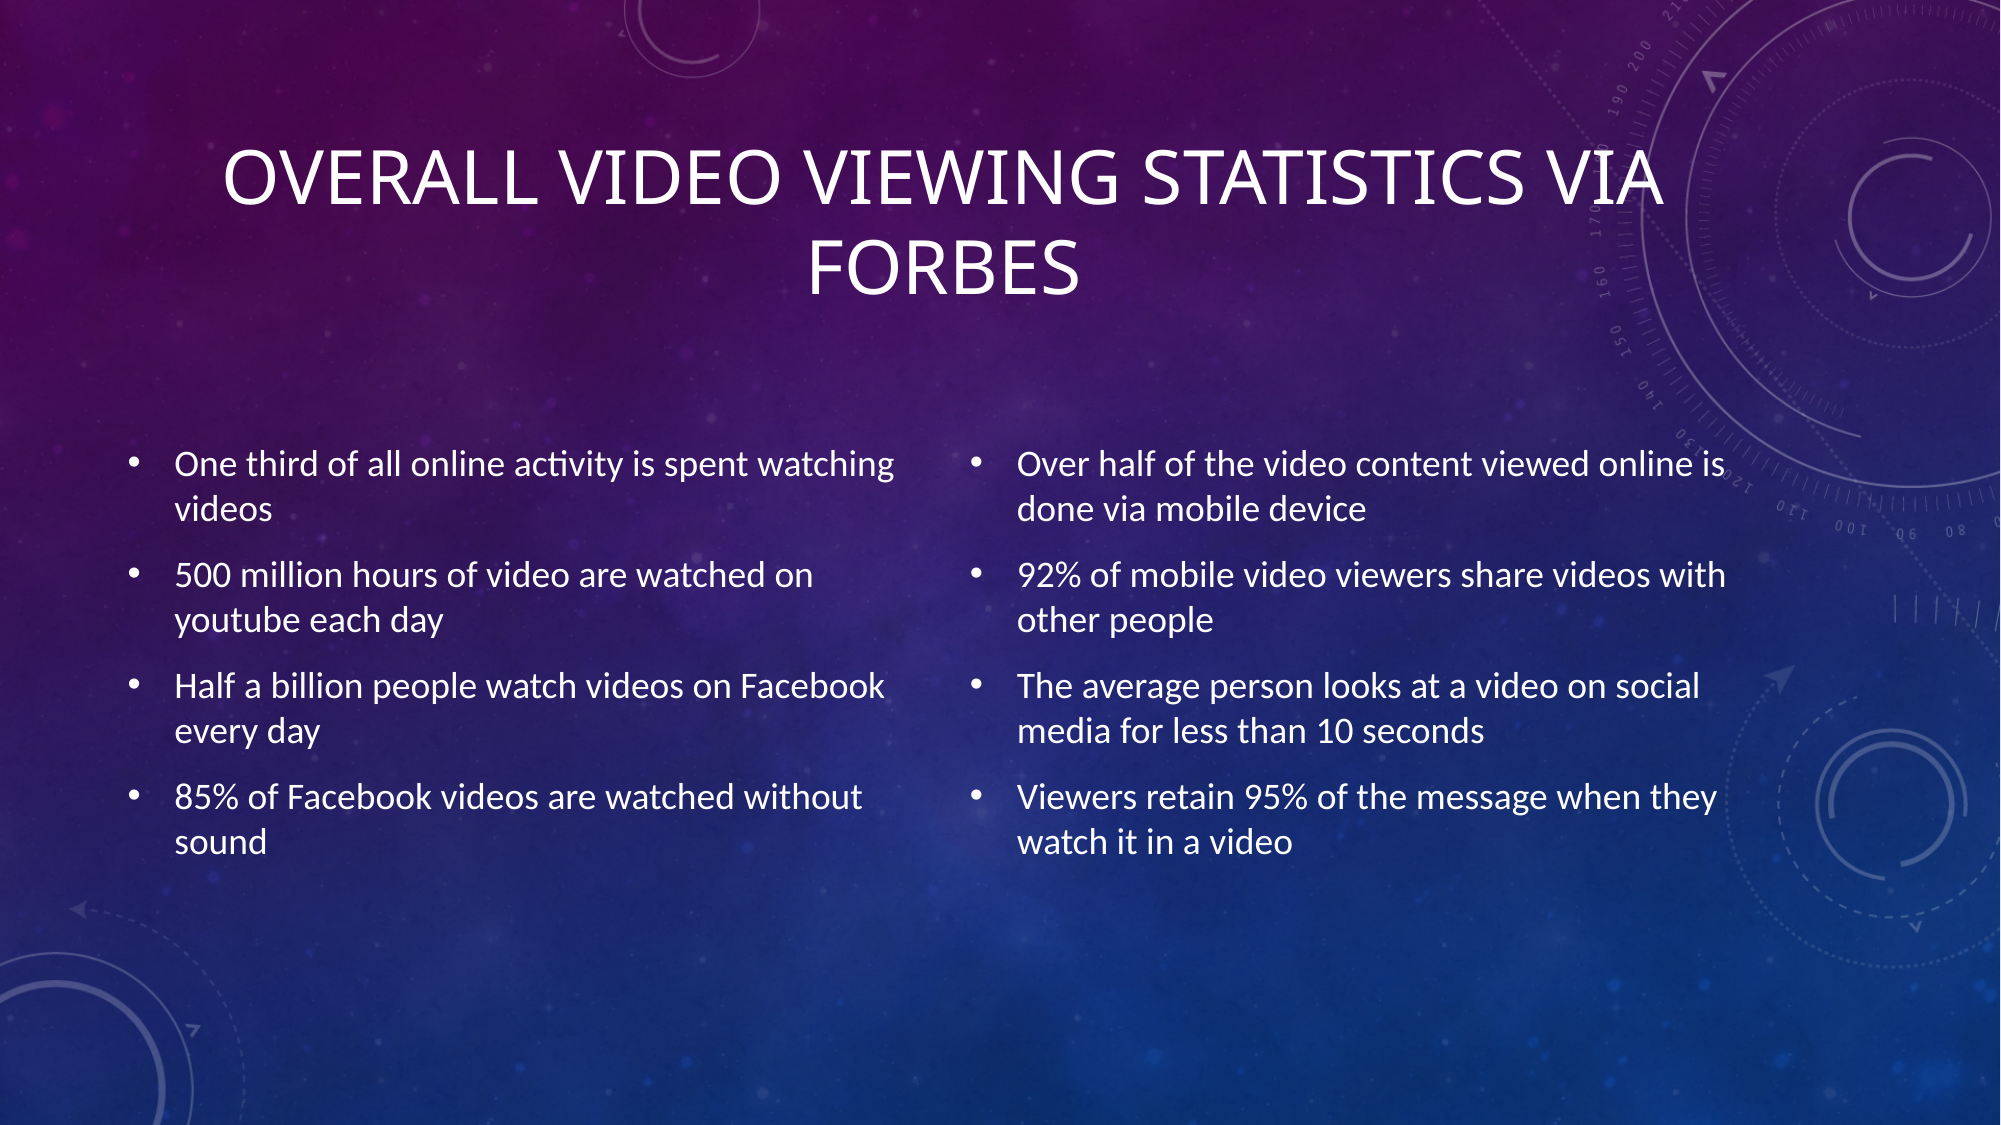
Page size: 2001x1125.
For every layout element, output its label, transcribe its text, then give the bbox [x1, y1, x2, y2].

list One third of all online activity is spent watching videos 500 million hours of video are watched on youtube each day Half a billion people watch videos on Facebook every day 85% of Facebook videos are watched without sound [112, 351, 932, 950]
title Overall Video viewing statistics via forbes [112, 99, 1775, 339]
picture [0, 0, 2001, 1125]
list Over half of the video content viewed online is done via mobile device 92% of mobile video viewers share videos with other people The average person looks at a video on social media for less than 10 seconds Viewers retain 95% of the message when they watch it in a video [955, 351, 1775, 950]
